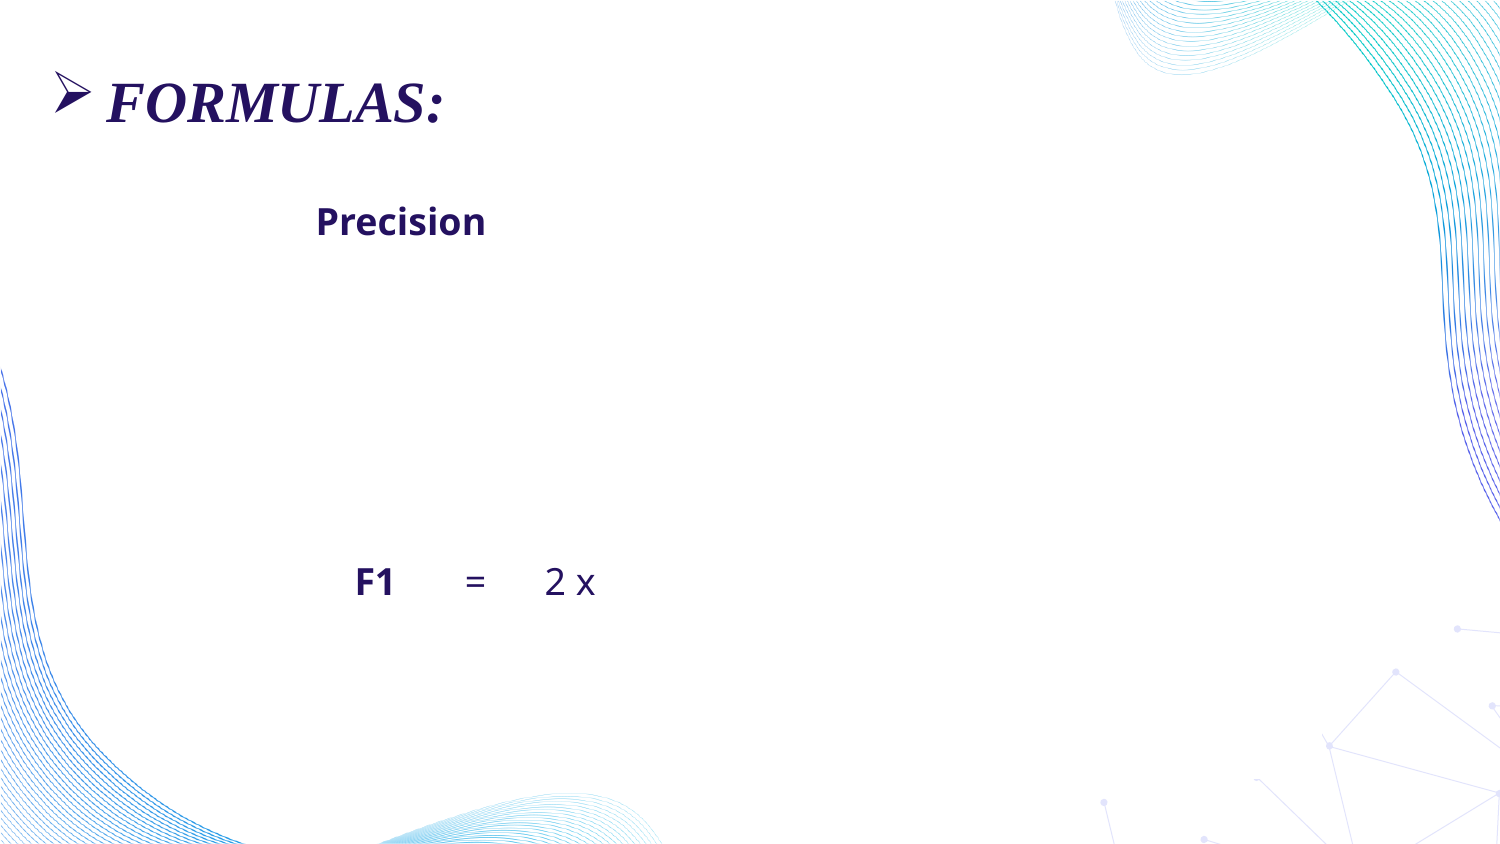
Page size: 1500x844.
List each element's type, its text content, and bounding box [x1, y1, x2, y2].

title FORMULAS: [35, 49, 469, 144]
picture [0, 336, 693, 844]
picture [1109, 0, 1500, 532]
